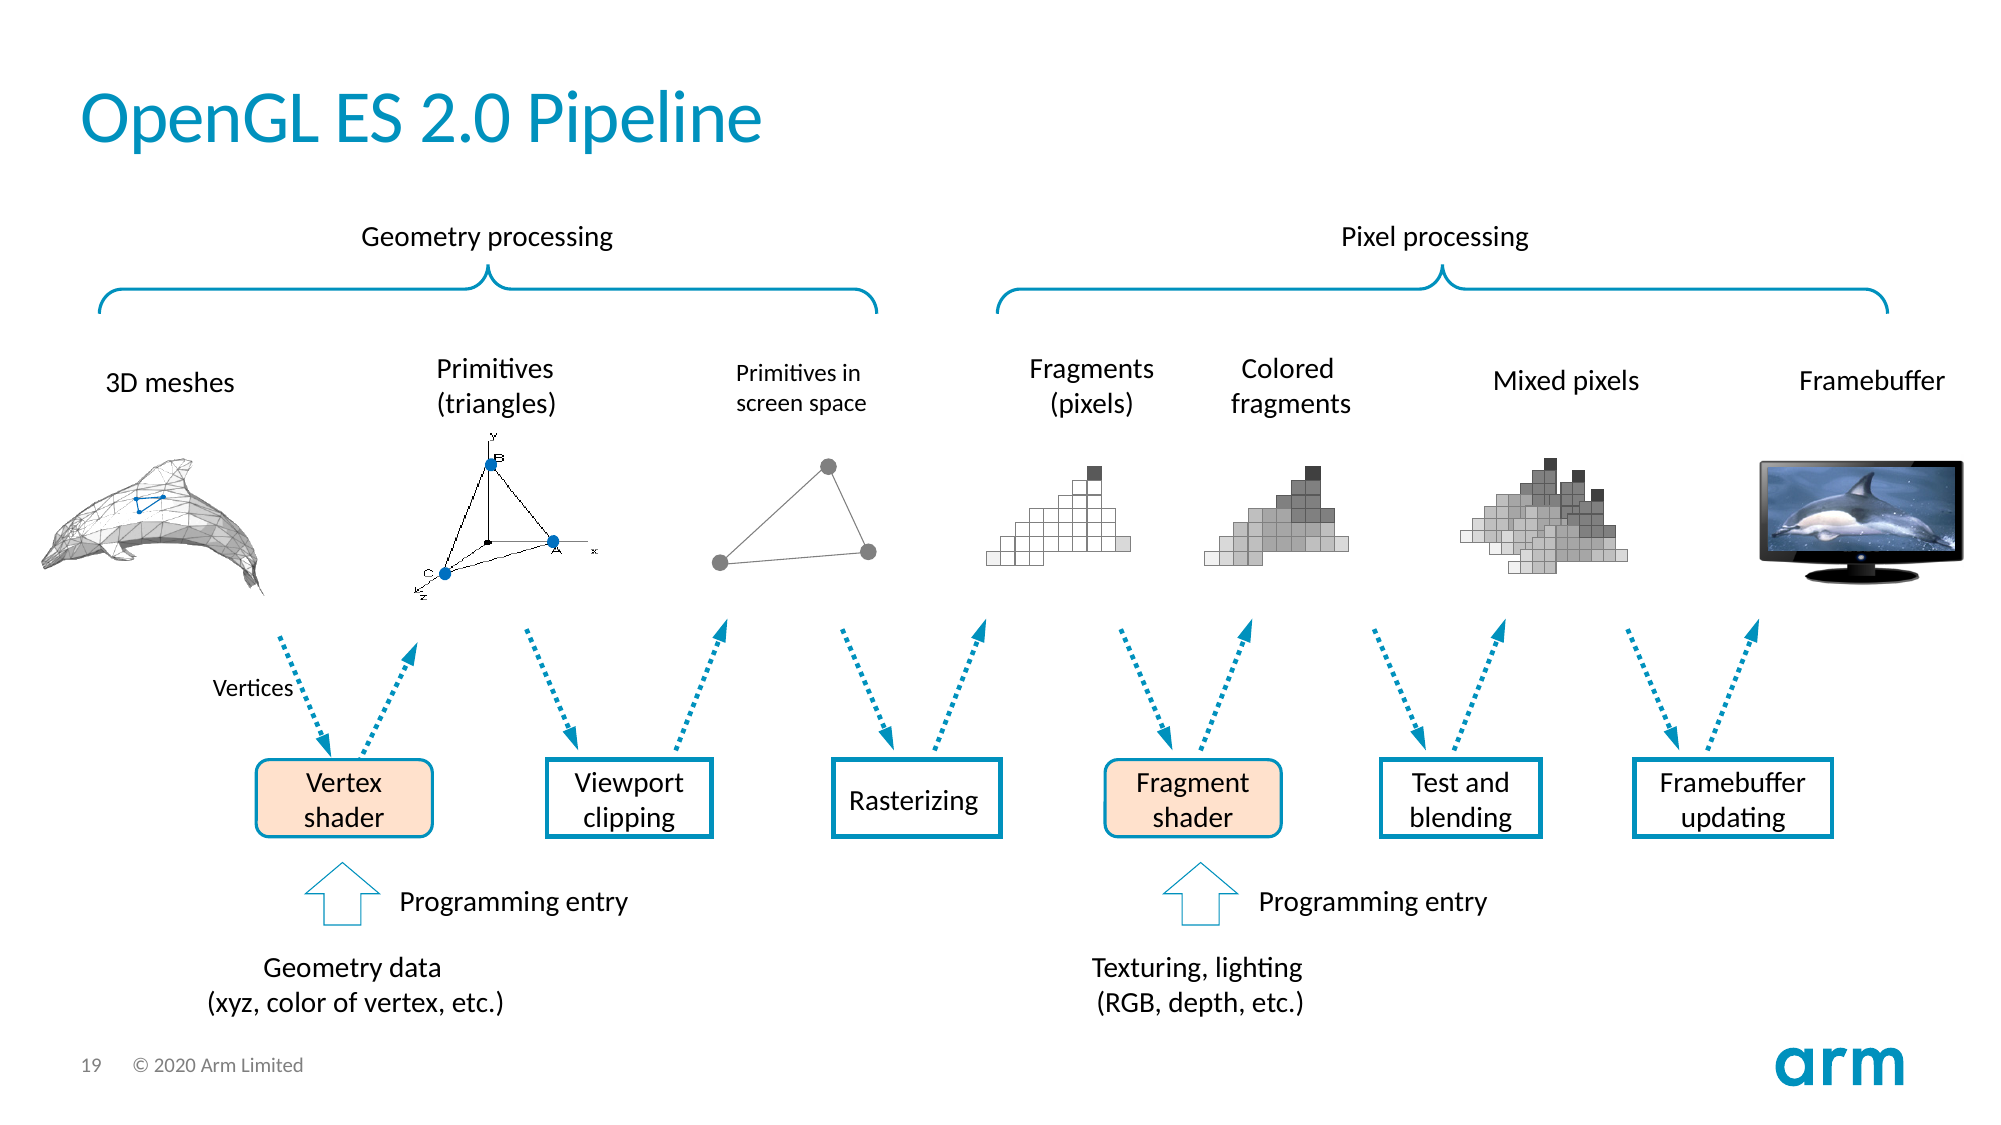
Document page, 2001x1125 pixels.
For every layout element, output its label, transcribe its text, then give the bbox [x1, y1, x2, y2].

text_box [711, 458, 877, 572]
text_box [1200, 618, 1253, 751]
text_box Geometry processing [361, 217, 637, 267]
text_box Vertices [196, 671, 279, 723]
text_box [842, 629, 894, 751]
text_box Geometry data (xyz, color of vertex, etc.) [191, 940, 520, 1026]
text_box [996, 267, 1889, 314]
text_box Fragment shader [1104, 759, 1282, 838]
text_box Primitives (triangles) [436, 349, 561, 427]
title OpenGL ES 2.0 Pipeline [80, 48, 1915, 158]
text_box 3D meshes [105, 363, 216, 413]
text_box [1162, 861, 1240, 926]
text_box Primitives in screen space [686, 349, 917, 424]
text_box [414, 433, 599, 600]
text_box Fragments (pixels) [1029, 349, 1154, 427]
text_box Colored fragments [1229, 349, 1354, 427]
text_box [303, 861, 381, 926]
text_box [1374, 629, 1426, 751]
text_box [675, 618, 728, 751]
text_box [1707, 618, 1760, 751]
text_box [1460, 458, 1628, 574]
text_box Viewport clipping [546, 759, 712, 837]
text_box Rasterizing [833, 759, 1001, 837]
text_box Programming entry [1244, 875, 1503, 926]
text_box Programming entry [384, 875, 644, 926]
text_box Texturing, lighting (RGB, depth, etc.) [1076, 940, 1325, 1026]
picture [39, 458, 268, 596]
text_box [358, 642, 418, 763]
text_box Framebuffer [1799, 361, 1924, 400]
text_box Vertex shader [255, 759, 433, 838]
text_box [986, 466, 1131, 566]
text_box Test and blending [1380, 759, 1541, 837]
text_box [1627, 629, 1680, 751]
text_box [1453, 618, 1506, 751]
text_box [279, 636, 332, 758]
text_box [934, 618, 987, 751]
text_box Framebuffer updating [1634, 759, 1832, 837]
text_box Pixel processing [1341, 217, 1552, 267]
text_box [133, 494, 166, 515]
text_box [98, 267, 878, 314]
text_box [526, 629, 579, 751]
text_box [1204, 466, 1349, 566]
text_box Mixed pixels [1492, 361, 1618, 400]
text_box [1757, 452, 1966, 586]
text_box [1120, 629, 1173, 751]
